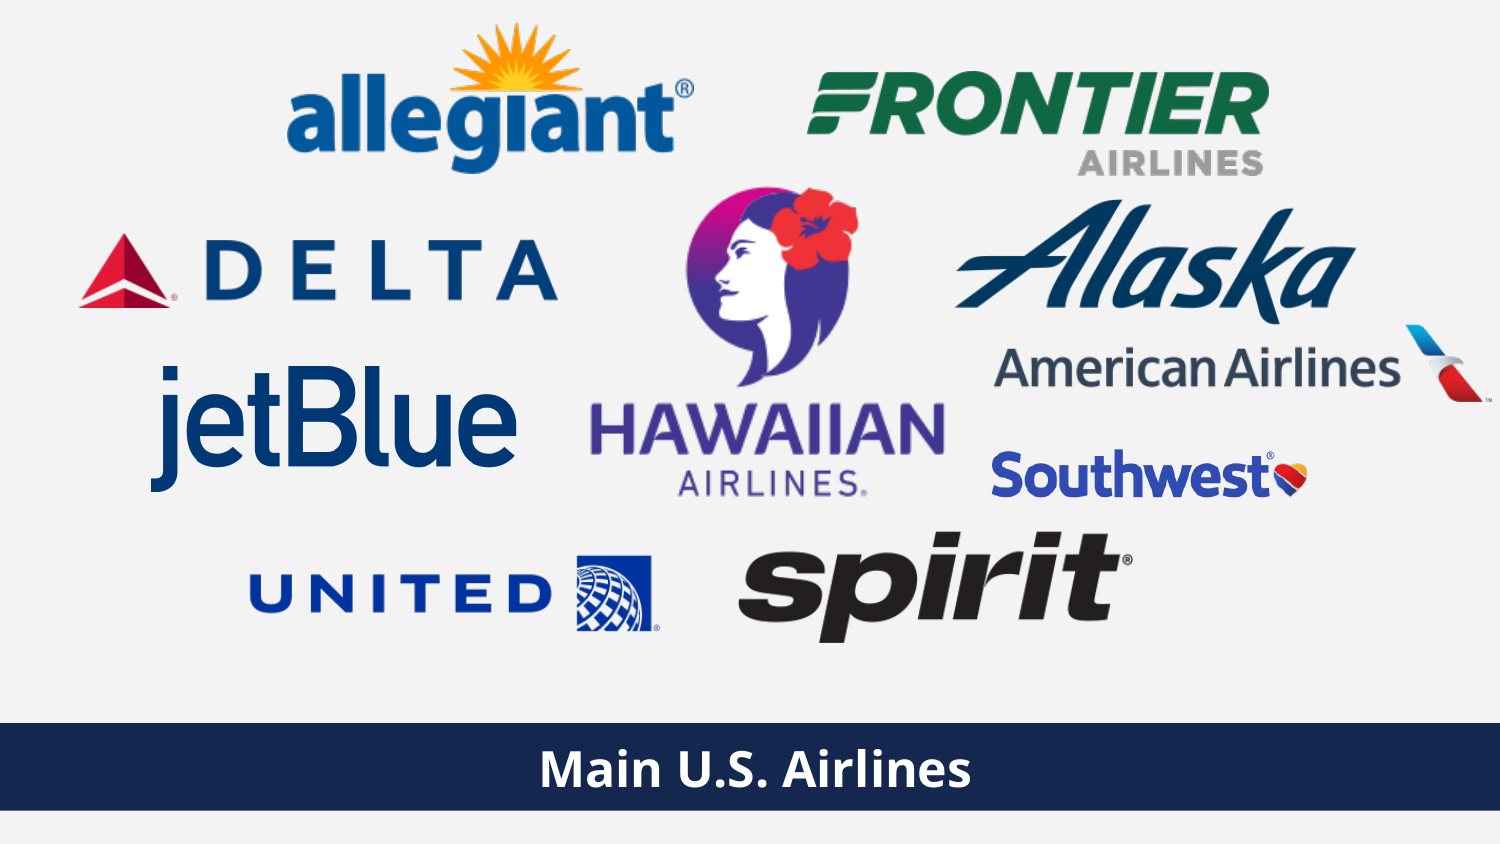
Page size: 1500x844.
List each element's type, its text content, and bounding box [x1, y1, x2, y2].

list Main U.S. Airlines [0, 723, 1500, 811]
picture [78, 233, 558, 309]
picture [954, 199, 1494, 403]
picture [151, 366, 518, 492]
picture [738, 531, 1134, 645]
picture [589, 185, 947, 500]
picture [287, 22, 694, 174]
picture [210, 518, 691, 669]
picture [991, 446, 1321, 498]
picture [807, 71, 1270, 176]
